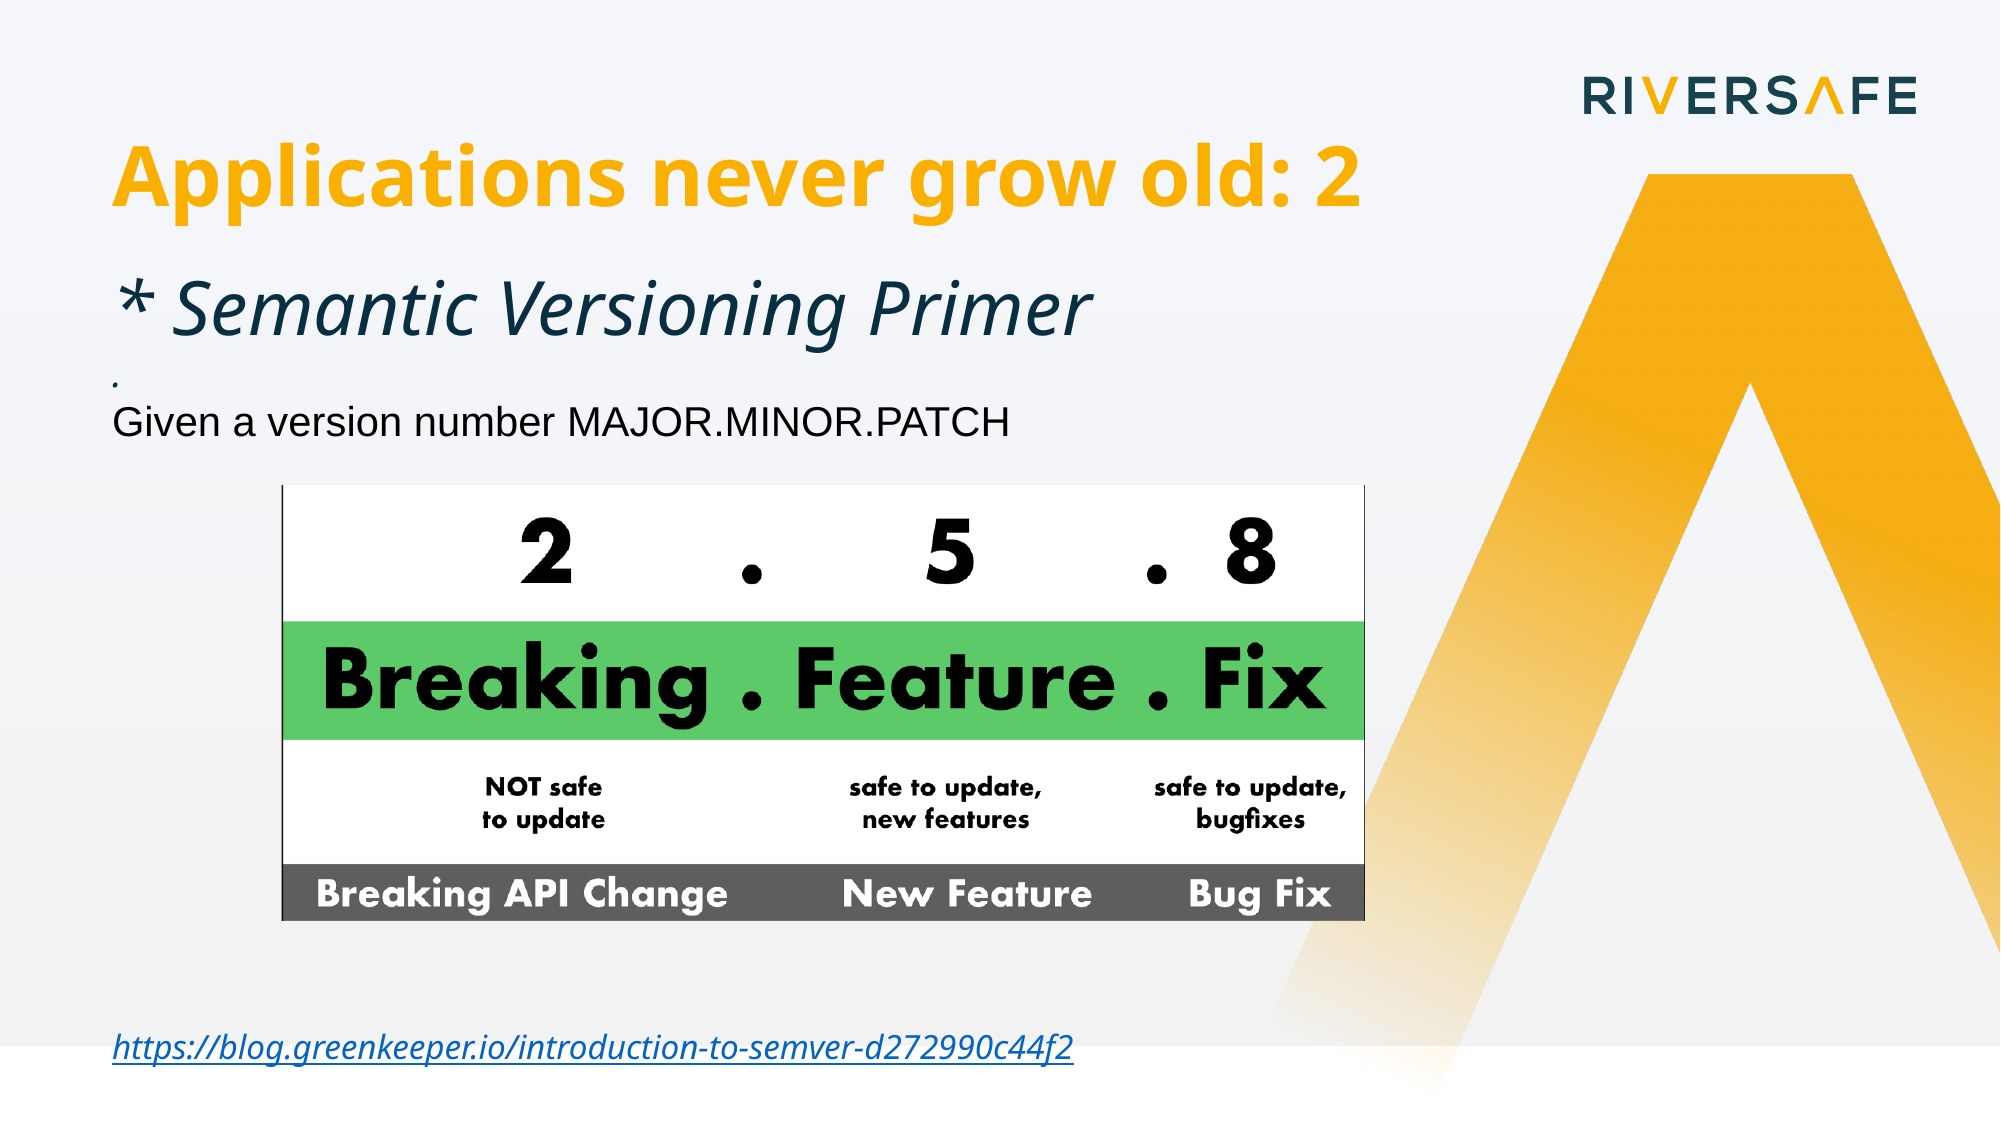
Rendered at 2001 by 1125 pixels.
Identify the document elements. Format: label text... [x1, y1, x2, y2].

picture [281, 174, 2001, 1125]
text_box * Semantic Versioning Primer . Given a version number MAJOR.MINOR.PATCH https://blog.greenkeeper.io/introduction-to-semver-d272990c44f2 [97, 252, 1564, 382]
text_box Applications never grow old: 2 [97, 126, 1497, 207]
picture [1584, 75, 1916, 115]
